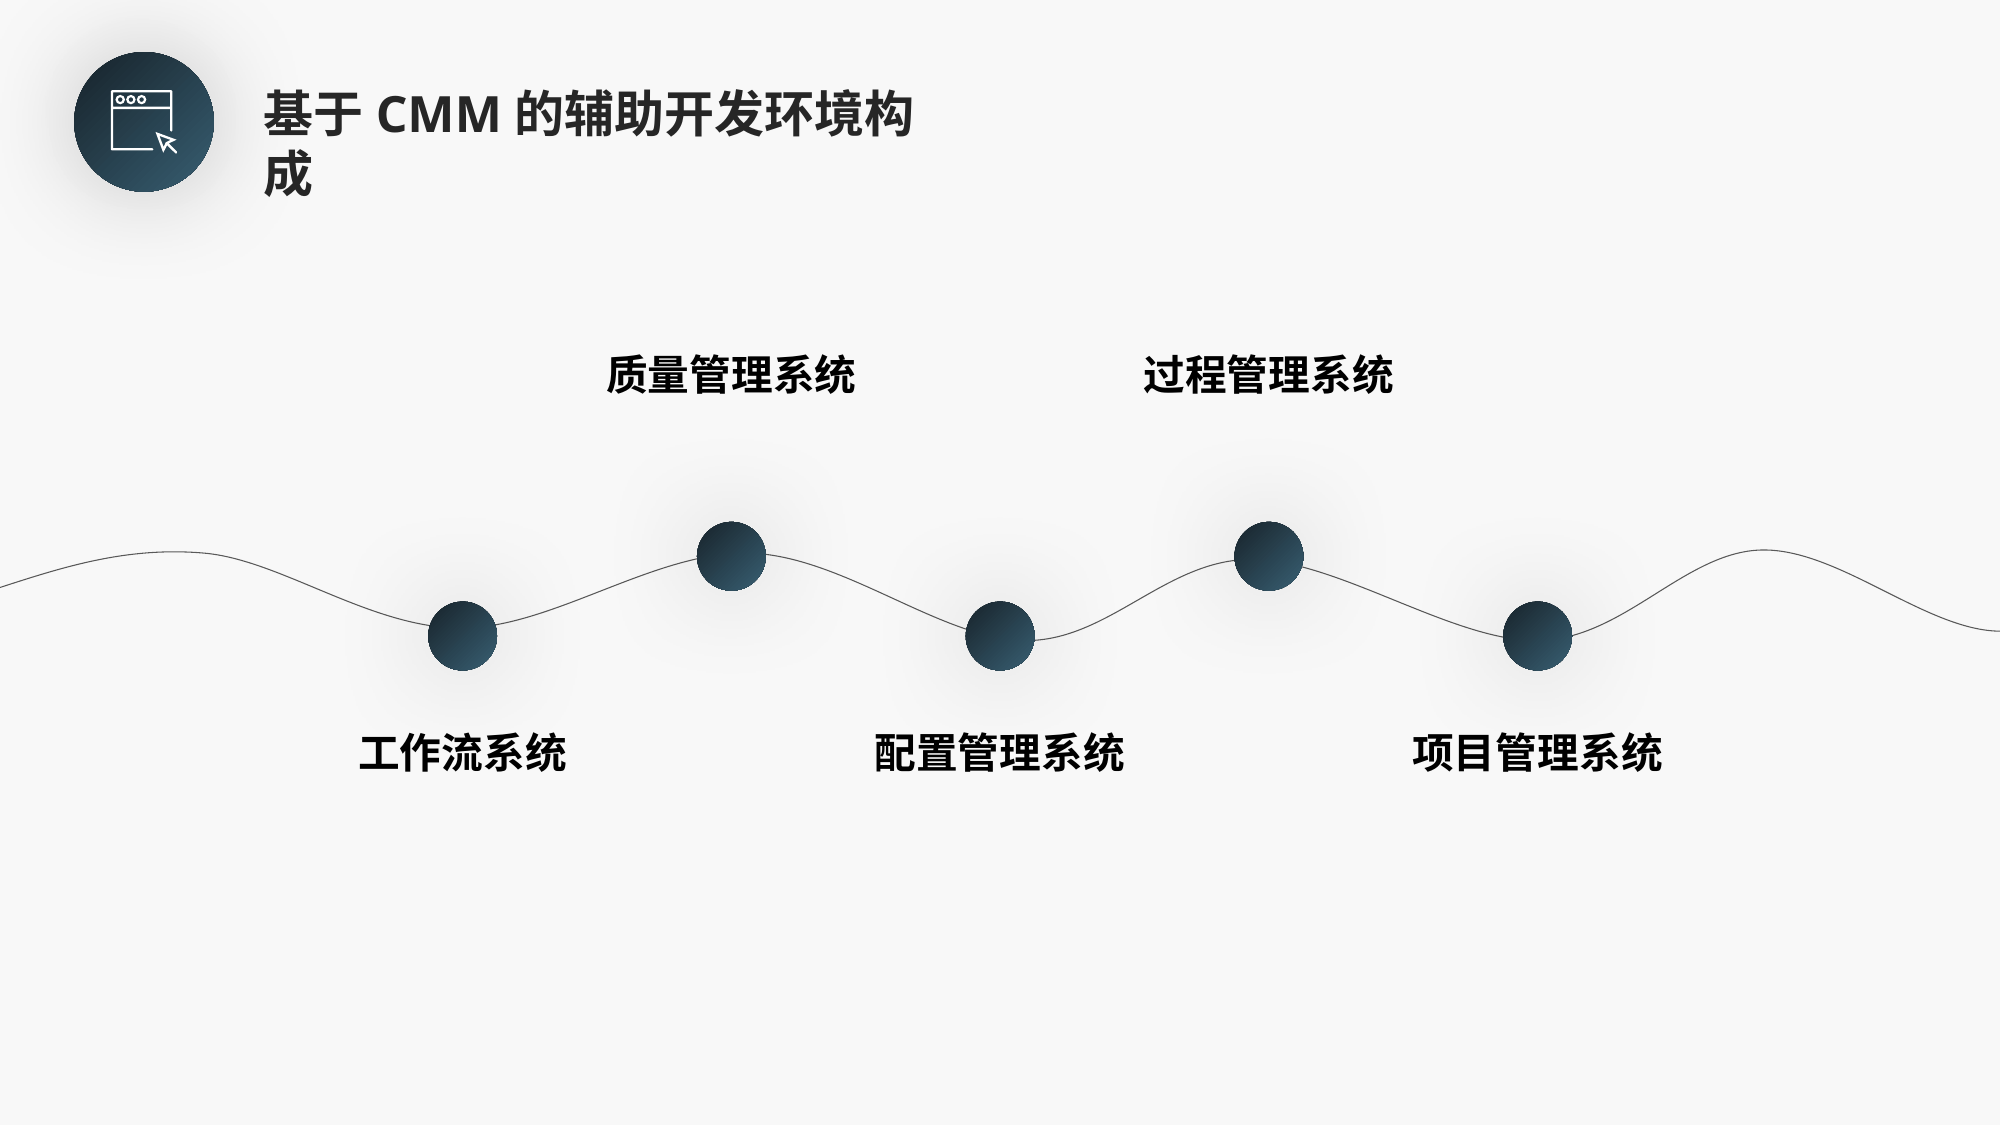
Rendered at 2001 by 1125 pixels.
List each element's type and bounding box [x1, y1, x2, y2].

text_box [1054, 564, 1253, 638]
text_box [1343, 709, 1732, 805]
text_box [74, 51, 214, 192]
text_box [249, 74, 1051, 180]
text_box [0, 550, 420, 621]
text_box [805, 709, 1195, 805]
text_box [695, 520, 767, 592]
text_box [1502, 600, 1574, 672]
text_box [268, 709, 657, 805]
text_box [1597, 548, 2000, 633]
text_box [764, 557, 946, 621]
text_box [508, 564, 695, 620]
text_box [1233, 520, 1305, 592]
text_box [537, 331, 926, 426]
text_box [964, 600, 1036, 672]
text_box [1278, 572, 1480, 632]
text_box [427, 600, 499, 672]
text_box [1074, 331, 1463, 426]
